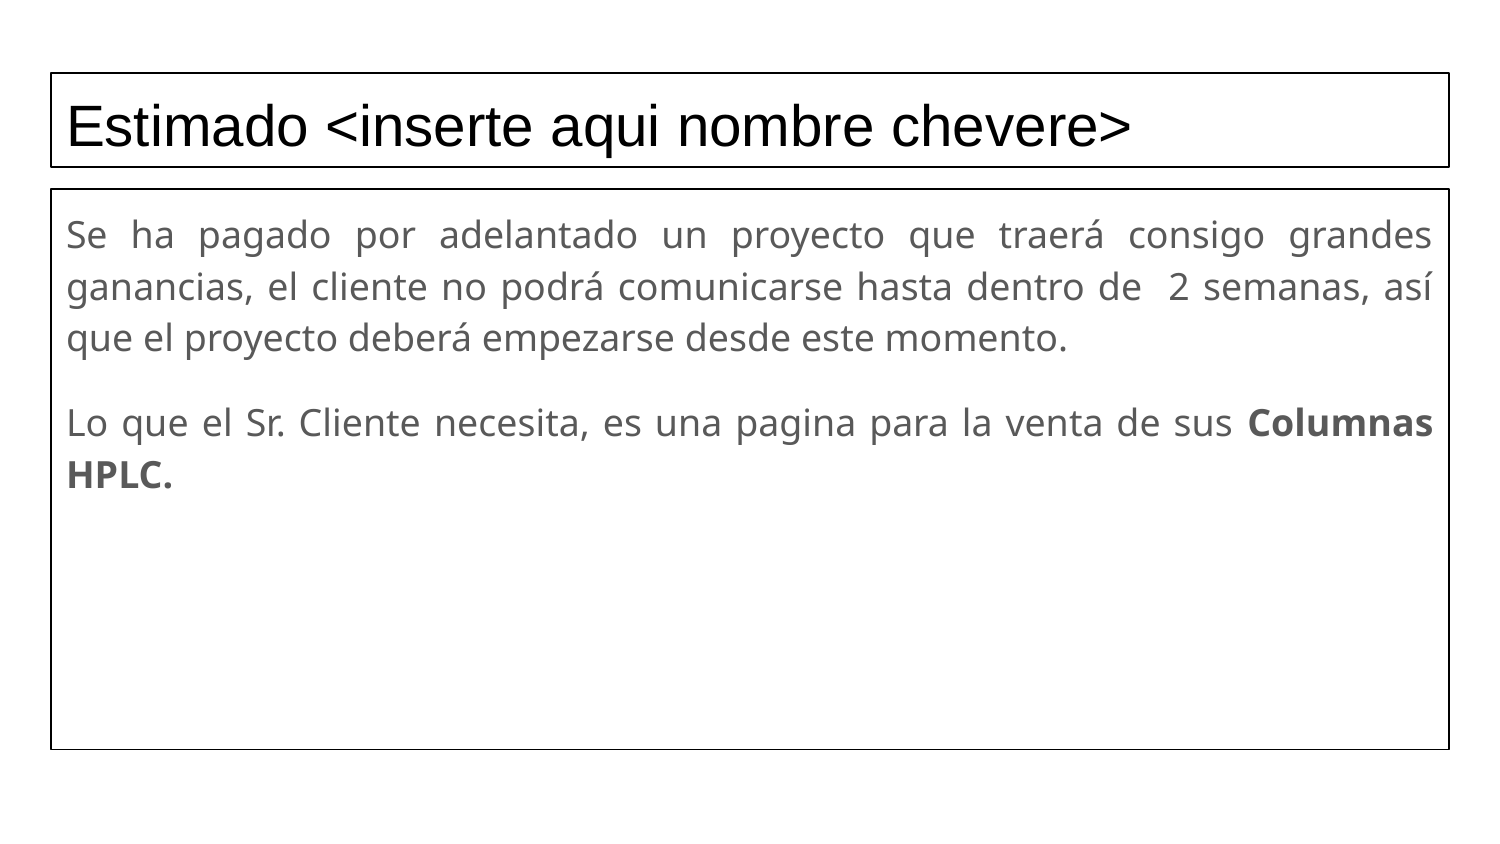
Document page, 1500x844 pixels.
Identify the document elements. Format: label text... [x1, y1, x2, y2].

list Se ha pagado por adelantado un proyecto que traerá consigo grandes ganancias, el cliente no podrá comunicarse hasta dentro de 2 semanas, así que el proyecto deberá empezarse desde este momento. Lo que el Sr. Cliente necesita, es una pagina para la venta de sus Columnas HPLC. [51, 189, 1449, 750]
title Estimado <inserte aqui nombre chevere> [51, 72, 1449, 167]
